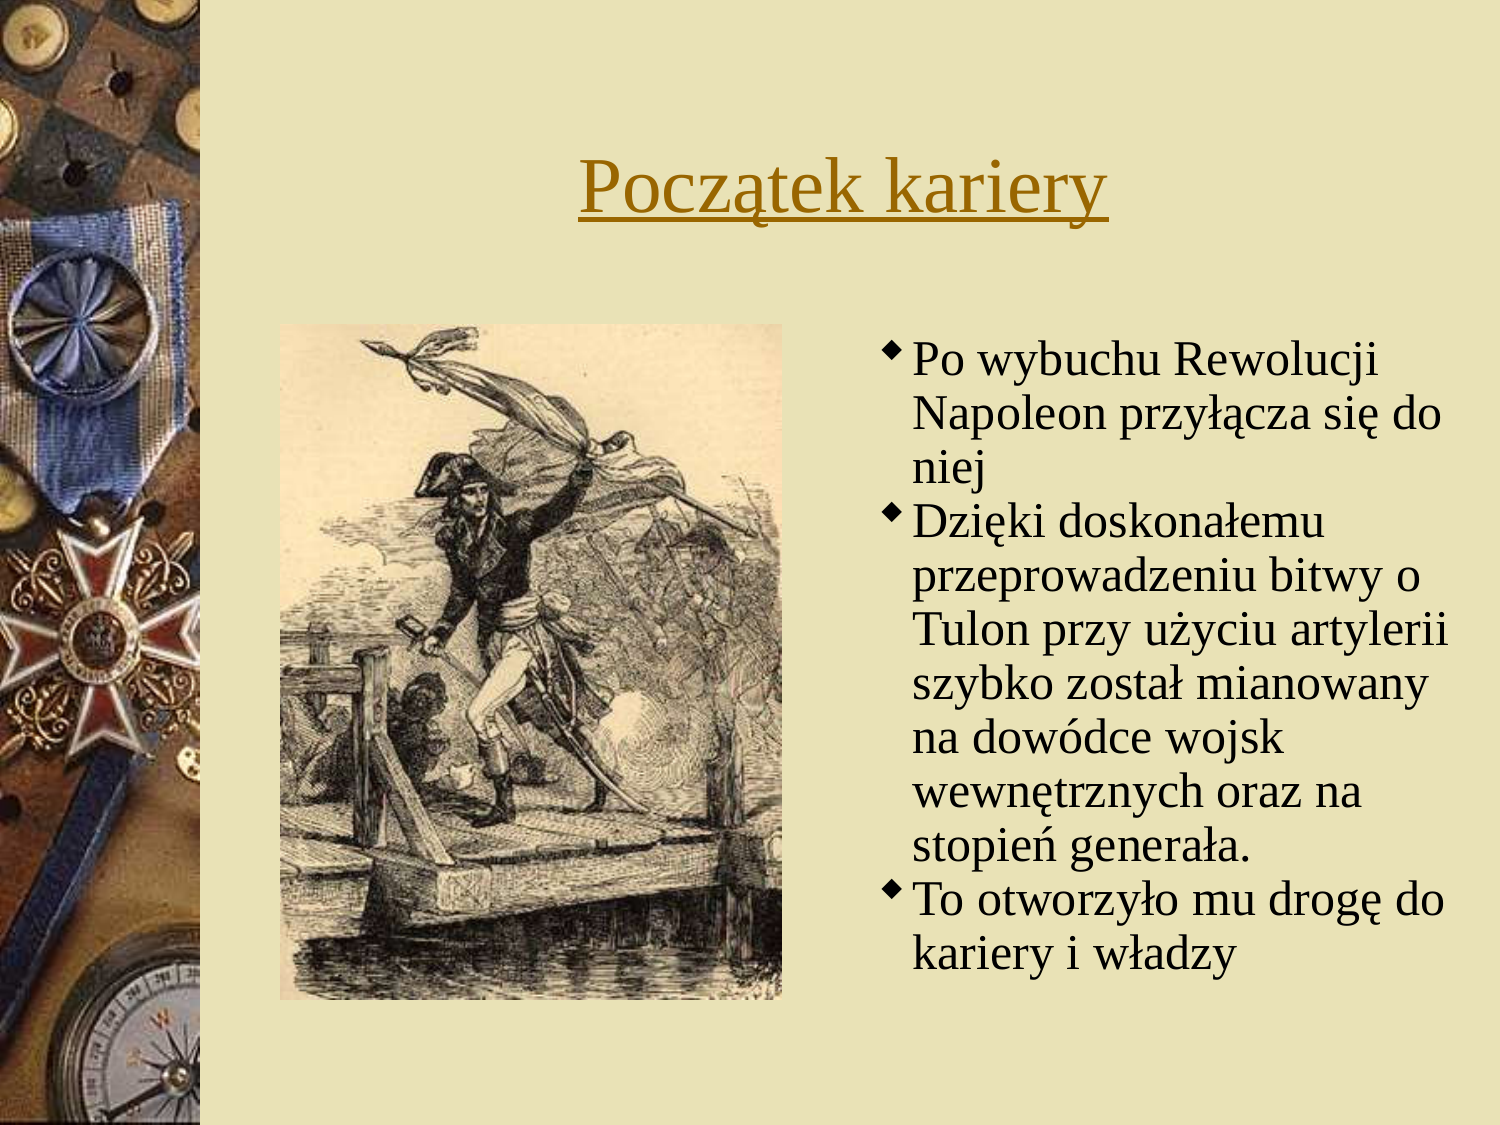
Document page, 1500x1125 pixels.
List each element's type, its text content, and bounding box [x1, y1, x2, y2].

text_box Po wybuchu Rewolucji Napoleon przyłącza się do niej Dzięki doskonałemu przeprowadzeniu bitwy o Tulon przy użyciu artylerii szybko został mianowany na dowódce wojsk wewnętrznych oraz na stopień generała. To otworzyło mu drogę do kariery i władzy [862, 385, 1475, 1000]
picture [0, 0, 200, 1125]
picture [280, 324, 782, 1001]
text_box Po wybuchu Rewolucji Napoleon przyłącza się do niej Dzięki doskonałemu przeprowadzeniu bitwy o Tulon przy użyciu artylerii szybko został mianowany na dowódce wojsk wewnętrznych oraz na stopień generała. To otworzyło mu drogę do kariery i władzy [862, 324, 1475, 384]
text_box Początek kariery [225, 87, 1463, 275]
